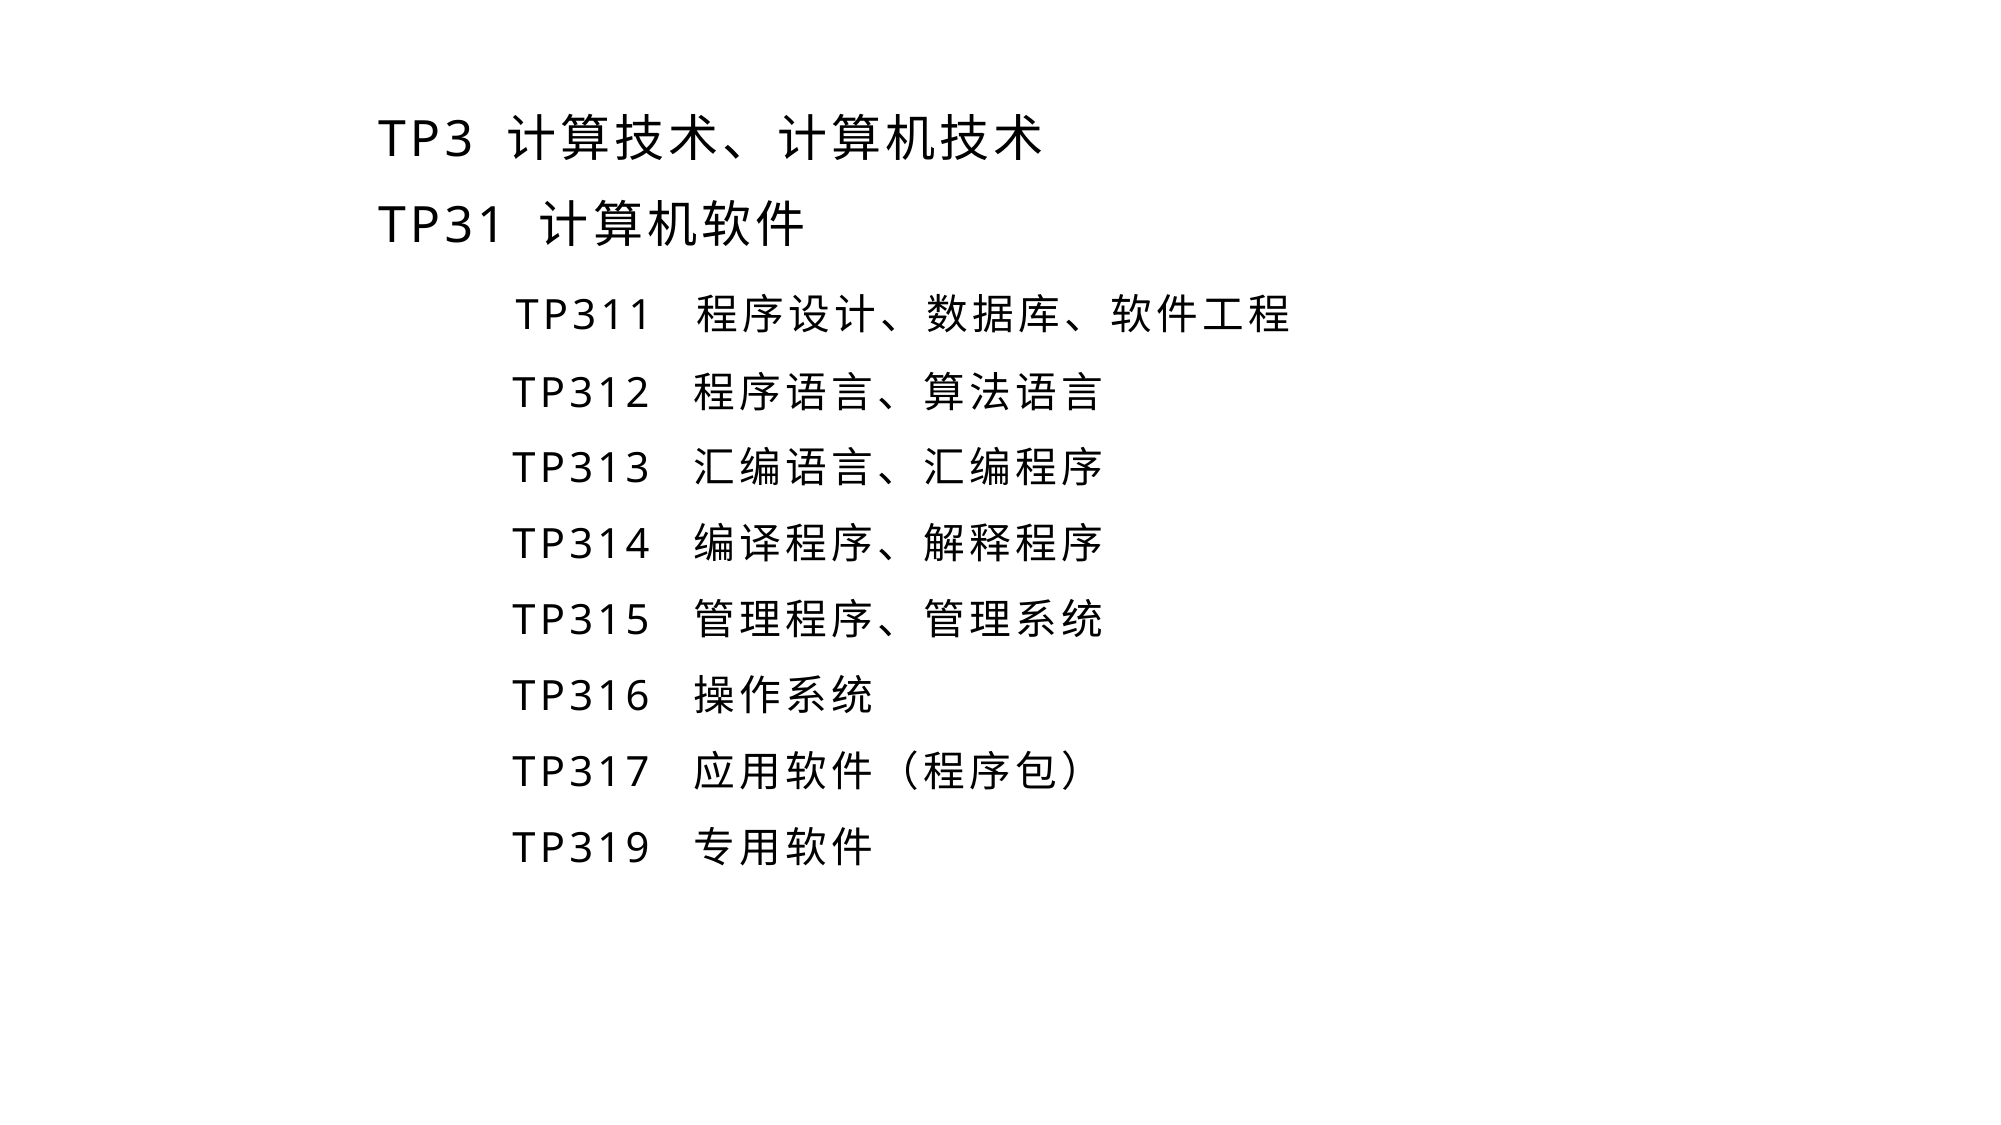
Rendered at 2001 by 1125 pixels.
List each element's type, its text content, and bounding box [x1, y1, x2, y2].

subtitle TP3 计算技术、计算机技术 TP31 计算机软件 TP311 程序设计、数据库、软件工程 TP312 程序语言、算法语言 TP313 汇编语言、汇编程序 TP314 编译程序、解释程序 TP315 管理程序、管理系统 TP316 操作系统 TP317 应用软件（程序包） TP319 专用软件 [363, 92, 1893, 1033]
